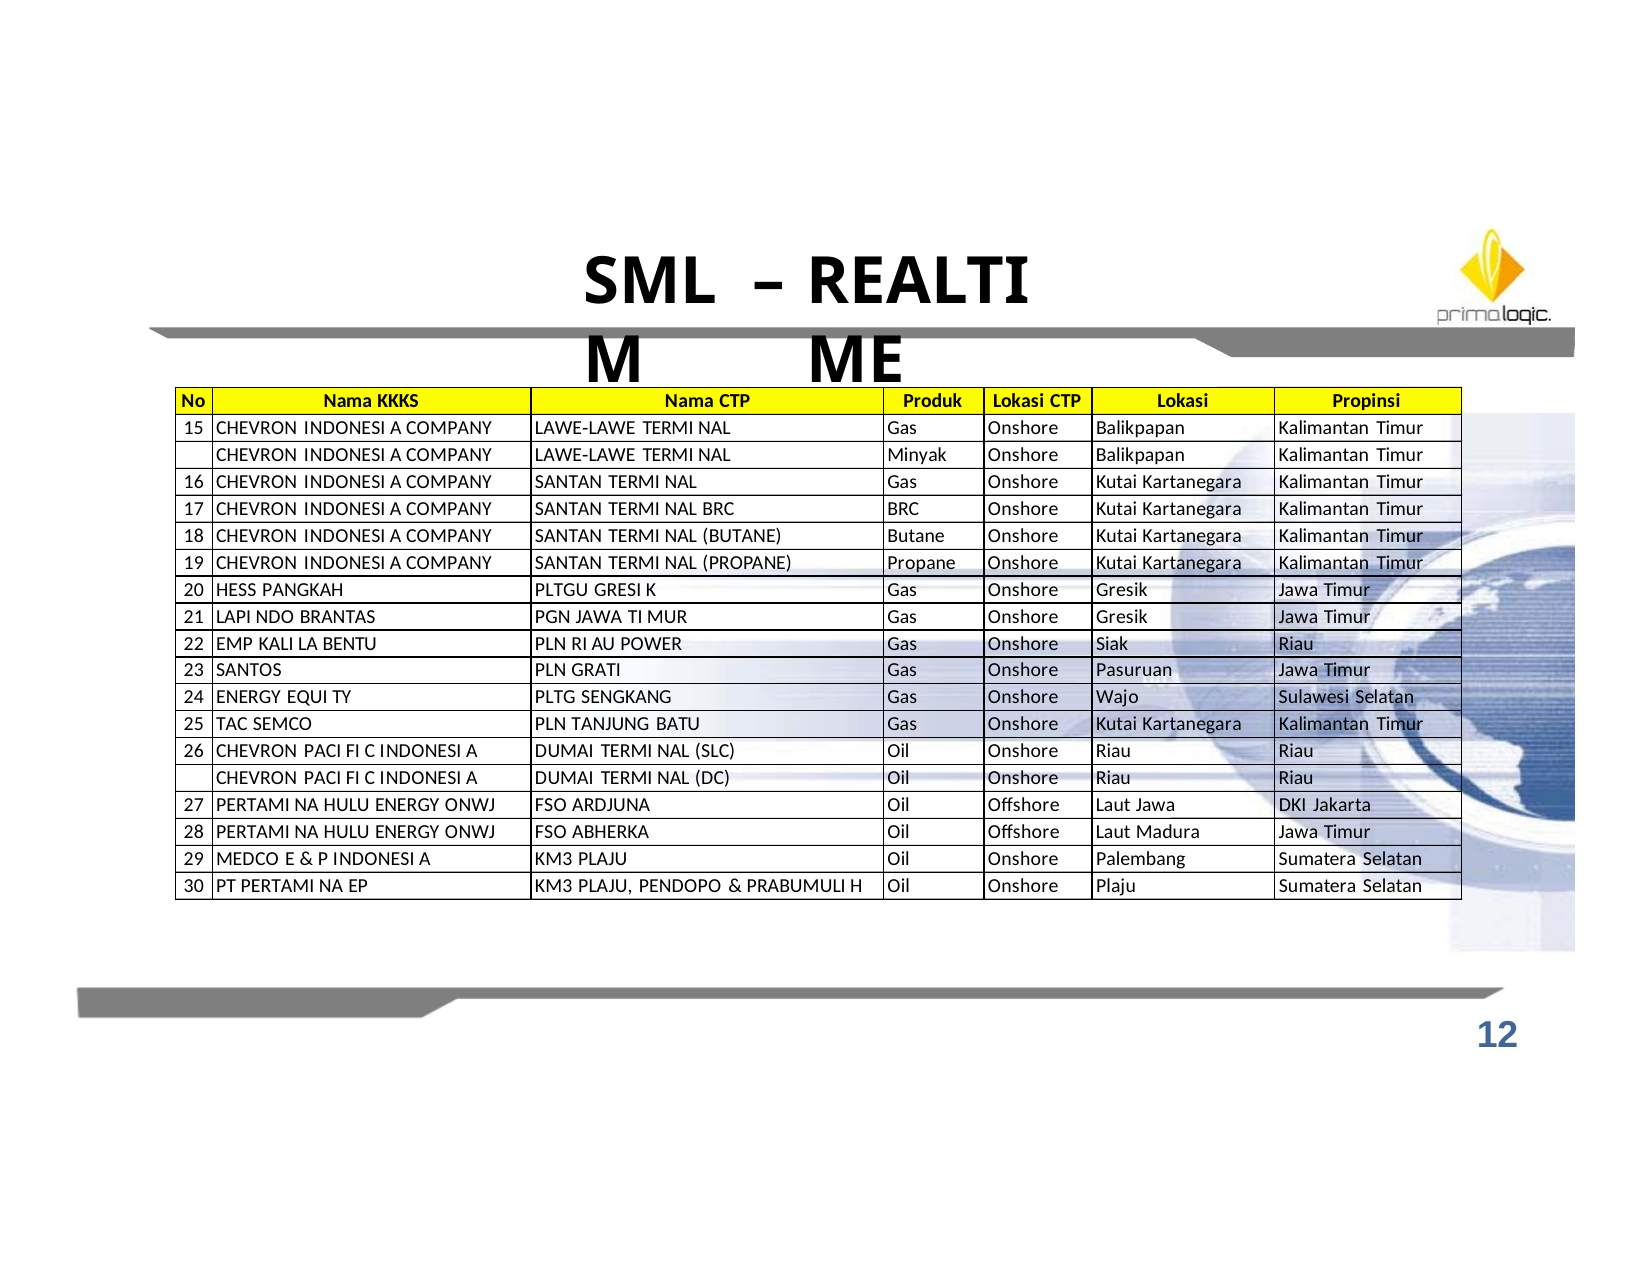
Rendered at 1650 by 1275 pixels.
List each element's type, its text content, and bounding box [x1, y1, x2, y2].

text_box Kutai Kartanegara [1092, 710, 1274, 737]
text_box CHEVRON INDONESI A COMPANY [212, 414, 531, 441]
text_box Onshore [984, 872, 1092, 900]
text_box DUMAI TERMI NAL (SLC) [531, 737, 883, 764]
text_box Riau [1274, 737, 1462, 764]
text_box Onshore [984, 737, 1092, 764]
text_box Onshore [984, 549, 1092, 576]
text_box Pasuruan [1092, 656, 1274, 683]
text_box Kalimantan Timur [1274, 710, 1462, 737]
text_box Gresik [1092, 576, 1274, 603]
text_box Gas [883, 630, 984, 656]
text_box SANTAN TERMI NAL (PROPANE) [531, 549, 883, 576]
text_box Minyak [883, 441, 984, 468]
text_box SANTOS [212, 656, 531, 683]
text_box Riau [1274, 630, 1462, 656]
text_box Oil [883, 737, 984, 764]
text_box Gas [883, 603, 984, 630]
text_box Plaju [1092, 872, 1274, 900]
text_box 17 [175, 495, 212, 522]
text_box MEDCO E & P INDONESI A [212, 845, 531, 872]
text_box Onshore [984, 683, 1092, 710]
text_box PERTAMI NA HULU ENERGY ONWJ [212, 818, 531, 845]
text_box Onshore [984, 603, 1092, 630]
text_box 29 [175, 845, 212, 872]
text_box LAWE‐LAWE TERMI NAL [531, 414, 883, 441]
text_box Siak [1092, 630, 1274, 656]
text_box Kalimantan Timur [1274, 522, 1462, 549]
text_box Gresik [1092, 603, 1274, 630]
text_box TAC SEMCO [212, 710, 531, 737]
text_box Gas [883, 683, 984, 710]
text_box Offshore [984, 791, 1092, 818]
text_box 20 [175, 576, 212, 603]
text_box Jawa Timur [1274, 818, 1462, 845]
text_box CHEVRON INDONESI A COMPANY [212, 468, 531, 495]
text_box 15 [175, 414, 212, 441]
text_box [75, 987, 1508, 1028]
text_box ENERGY EQUI TY [212, 683, 531, 710]
text_box Gas [883, 710, 984, 737]
text_box Jawa Timur [1274, 603, 1462, 630]
text_box Onshore [984, 845, 1092, 872]
text_box Kutai Kartanegara [1092, 522, 1274, 549]
text_box Oil [883, 818, 984, 845]
text_box HESS PANGKAH [212, 576, 531, 603]
text_box Onshore [984, 576, 1092, 603]
text_box Onshore [984, 710, 1092, 737]
text_box Onshore [984, 414, 1092, 441]
text_box [149, 327, 1575, 358]
text_box LAPI NDO BRANTAS [212, 603, 531, 630]
text_box PGN JAWA TI MUR [531, 603, 883, 630]
text_box Butane [883, 522, 984, 549]
text_box 16 [175, 468, 212, 495]
text_box Gas [883, 656, 984, 683]
text_box Onshore [984, 656, 1092, 683]
text_box Kutai Kartanegara [1092, 495, 1274, 522]
text_box BRC [883, 495, 984, 522]
text_box Onshore [984, 441, 1092, 468]
text_box Riau [1092, 764, 1274, 791]
text_box [1437, 229, 1551, 325]
text_box 22 [175, 630, 212, 656]
text_box Riau [1092, 737, 1274, 764]
text_box FSO ABHERKA [531, 818, 883, 845]
text_box Laut Madura [1092, 818, 1274, 845]
text_box Laut Jawa [1092, 791, 1274, 818]
text_box Onshore [984, 495, 1092, 522]
text_box SMLM [581, 249, 750, 329]
text_box Kalimantan Timur [1274, 468, 1462, 495]
text_box PLTGU GRESI K [531, 576, 883, 603]
text_box Kalimantan Timur [1274, 495, 1462, 522]
text_box SANTAN TERMI NAL BRC [531, 495, 883, 522]
text_box PT PERTAMI NA EP [212, 872, 531, 900]
text_box Balikpapan [1092, 441, 1274, 468]
text_box [175, 441, 212, 468]
text_box Oil [883, 872, 984, 900]
text_box Kutai Kartanegara [1092, 549, 1274, 576]
text_box Balikpapan [1092, 414, 1274, 441]
text_box 30 [175, 872, 212, 900]
text_box Wajo [1092, 683, 1274, 710]
text_box Nama KKKS [212, 387, 531, 414]
text_box Oil [883, 764, 984, 791]
text_box 23 [175, 656, 212, 683]
text_box PLN TANJUNG BATU [531, 710, 883, 737]
text_box 19 [175, 549, 212, 576]
text_box CHEVRON PACI FI C INDONESI A [212, 737, 531, 764]
text_box 21 [175, 603, 212, 630]
text_box Kutai Kartanegara [1092, 468, 1274, 495]
text_box Onshore [984, 522, 1092, 549]
text_box Gas [883, 468, 984, 495]
text_box PLN RI AU POWER [531, 630, 883, 656]
text_box DUMAI TERMI NAL (DC) [531, 764, 883, 791]
text_box CHEVRON INDONESI A COMPANY [212, 522, 531, 549]
text_box Jawa Timur [1274, 576, 1462, 603]
text_box 27 [175, 791, 212, 818]
text_box [175, 764, 212, 791]
text_box CHEVRON INDONESI A COMPANY [212, 441, 531, 468]
text_box Oil [883, 791, 984, 818]
text_box No [175, 387, 212, 414]
text_box Oil [883, 845, 984, 872]
text_box Sulawesi Selatan [1274, 683, 1462, 710]
text_box CHEVRON INDONESI A COMPANY [212, 549, 531, 576]
text_box Jawa Timur [1274, 656, 1462, 683]
text_box Propinsi [1274, 387, 1462, 414]
text_box Kalimantan Timur [1274, 414, 1462, 441]
text_box Offshore [984, 818, 1092, 845]
text_box [393, 413, 1575, 985]
text_box Riau [1274, 764, 1462, 791]
text_box PLTG SENGKANG [531, 683, 883, 710]
text_box 26 [175, 737, 212, 764]
text_box EMP KALI LA BENTU [212, 630, 531, 656]
text_box KM3 PLAJU [531, 845, 883, 872]
text_box [156, 329, 1574, 355]
text_box – [750, 249, 804, 329]
text_box 25 [175, 710, 212, 737]
text_box DKI Jakarta [1274, 791, 1462, 818]
text_box Sumatera Selatan [1274, 845, 1462, 872]
text_box Gas [883, 414, 984, 441]
text_box CHEVRON PACI FI C INDONESI A [212, 764, 531, 791]
text_box SANTAN TERMI NAL (BUTANE) [531, 522, 883, 549]
text_box Onshore [984, 630, 1092, 656]
text_box 24 [175, 683, 212, 710]
text_box 12 [1474, 1014, 1527, 1057]
text_box Kalimantan Timur [1274, 441, 1462, 468]
text_box PERTAMI NA HULU ENERGY ONWJ [212, 791, 531, 818]
text_box FSO ARDJUNA [531, 791, 883, 818]
text_box 18 [175, 522, 212, 549]
text_box Propane [883, 549, 984, 576]
text_box Palembang [1092, 845, 1274, 872]
text_box Lokasi [1092, 387, 1274, 414]
text_box Onshore [984, 468, 1092, 495]
text_box 28 [175, 818, 212, 845]
text_box Sumatera Selatan [1274, 872, 1462, 900]
text_box REALTIME [804, 249, 1080, 329]
text_box Produk [883, 387, 984, 414]
text_box LAWE‐LAWE TERMI NAL [531, 441, 883, 468]
text_box Lokasi CTP [984, 387, 1092, 414]
text_box CHEVRON INDONESI A COMPANY [212, 495, 531, 522]
text_box SANTAN TERMI NAL [531, 468, 883, 495]
text_box KM3 PLAJU, PENDOPO & PRABUMULI H [531, 872, 883, 900]
text_box Onshore [984, 764, 1092, 791]
text_box Nama CTP [531, 387, 883, 414]
text_box Gas [883, 576, 984, 603]
text_box Kalimantan Timur [1274, 549, 1462, 576]
text_box PLN GRATI [531, 656, 883, 683]
